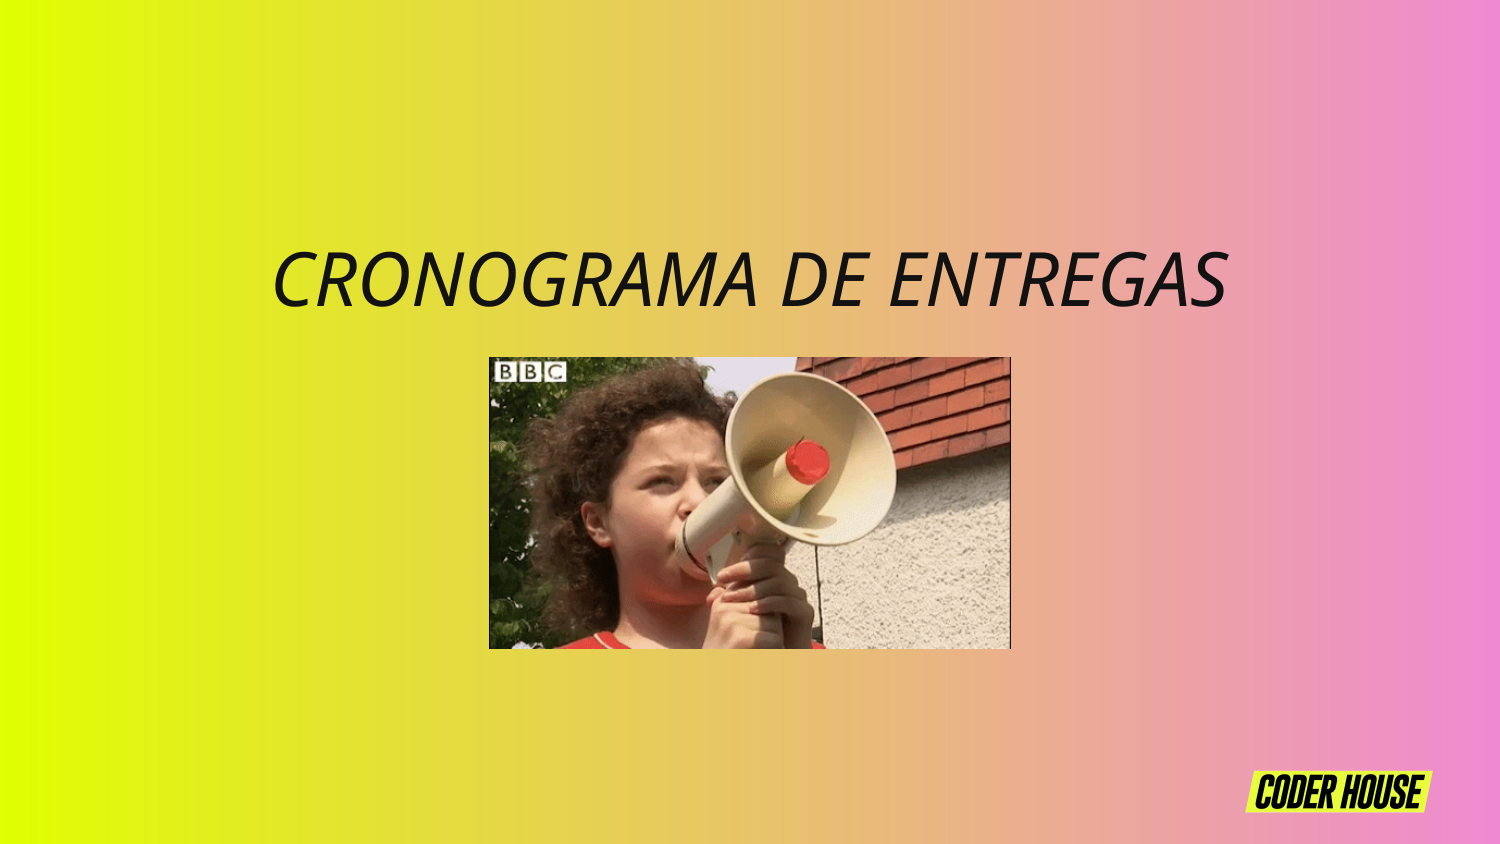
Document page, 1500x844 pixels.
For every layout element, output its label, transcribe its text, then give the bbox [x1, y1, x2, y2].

picture [489, 357, 1011, 649]
text_box CRONOGRAMA DE ENTREGAS [229, 195, 1271, 358]
picture [1241, 764, 1437, 819]
